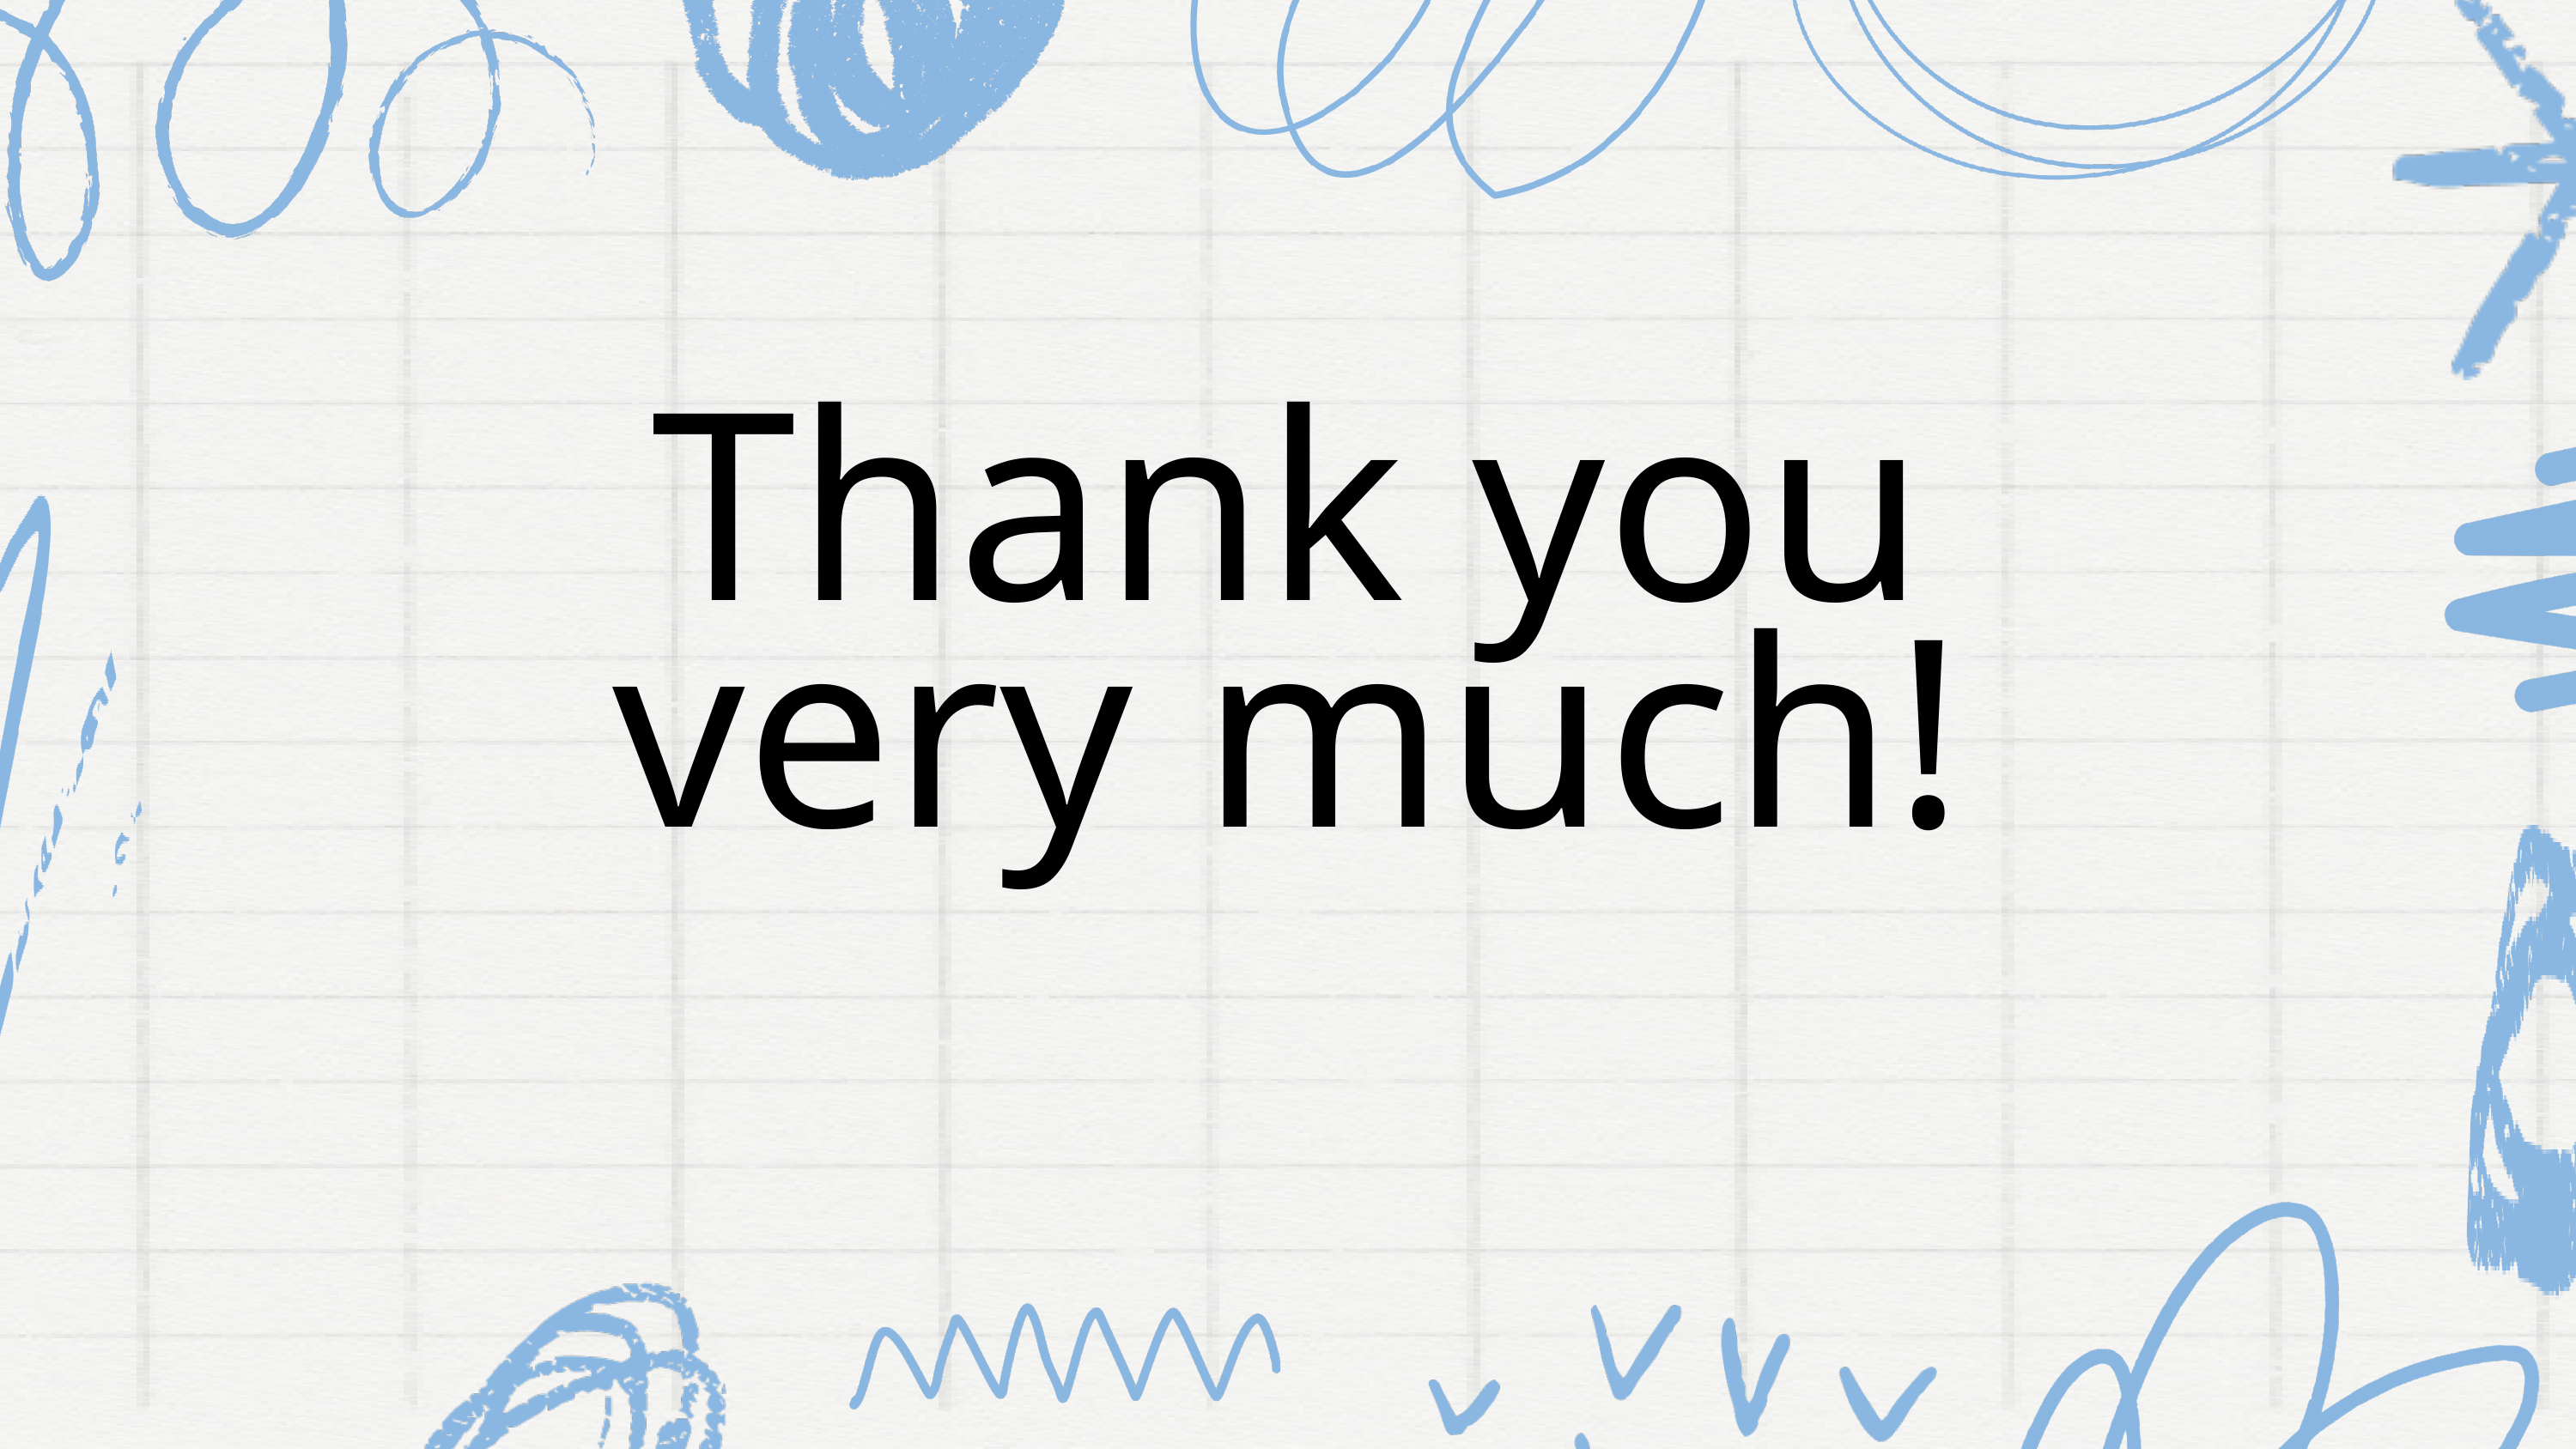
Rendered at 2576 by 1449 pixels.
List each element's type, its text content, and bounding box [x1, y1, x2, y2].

text_box [1043, 0, 1818, 200]
text_box Thank you very much! [519, 425, 2057, 880]
text_box [361, 1280, 726, 1449]
text_box [2391, 0, 2576, 380]
text_box [2002, 1202, 2576, 1449]
text_box [0, 0, 2481, 1449]
text_box [2431, 380, 2576, 822]
text_box [0, 333, 181, 1046]
text_box [1818, 0, 2391, 183]
text_box [1428, 1303, 2002, 1449]
text_box [0, 0, 596, 282]
text_box [2464, 822, 2576, 1302]
text_box [680, 0, 1089, 183]
text_box [849, 1303, 1281, 1410]
